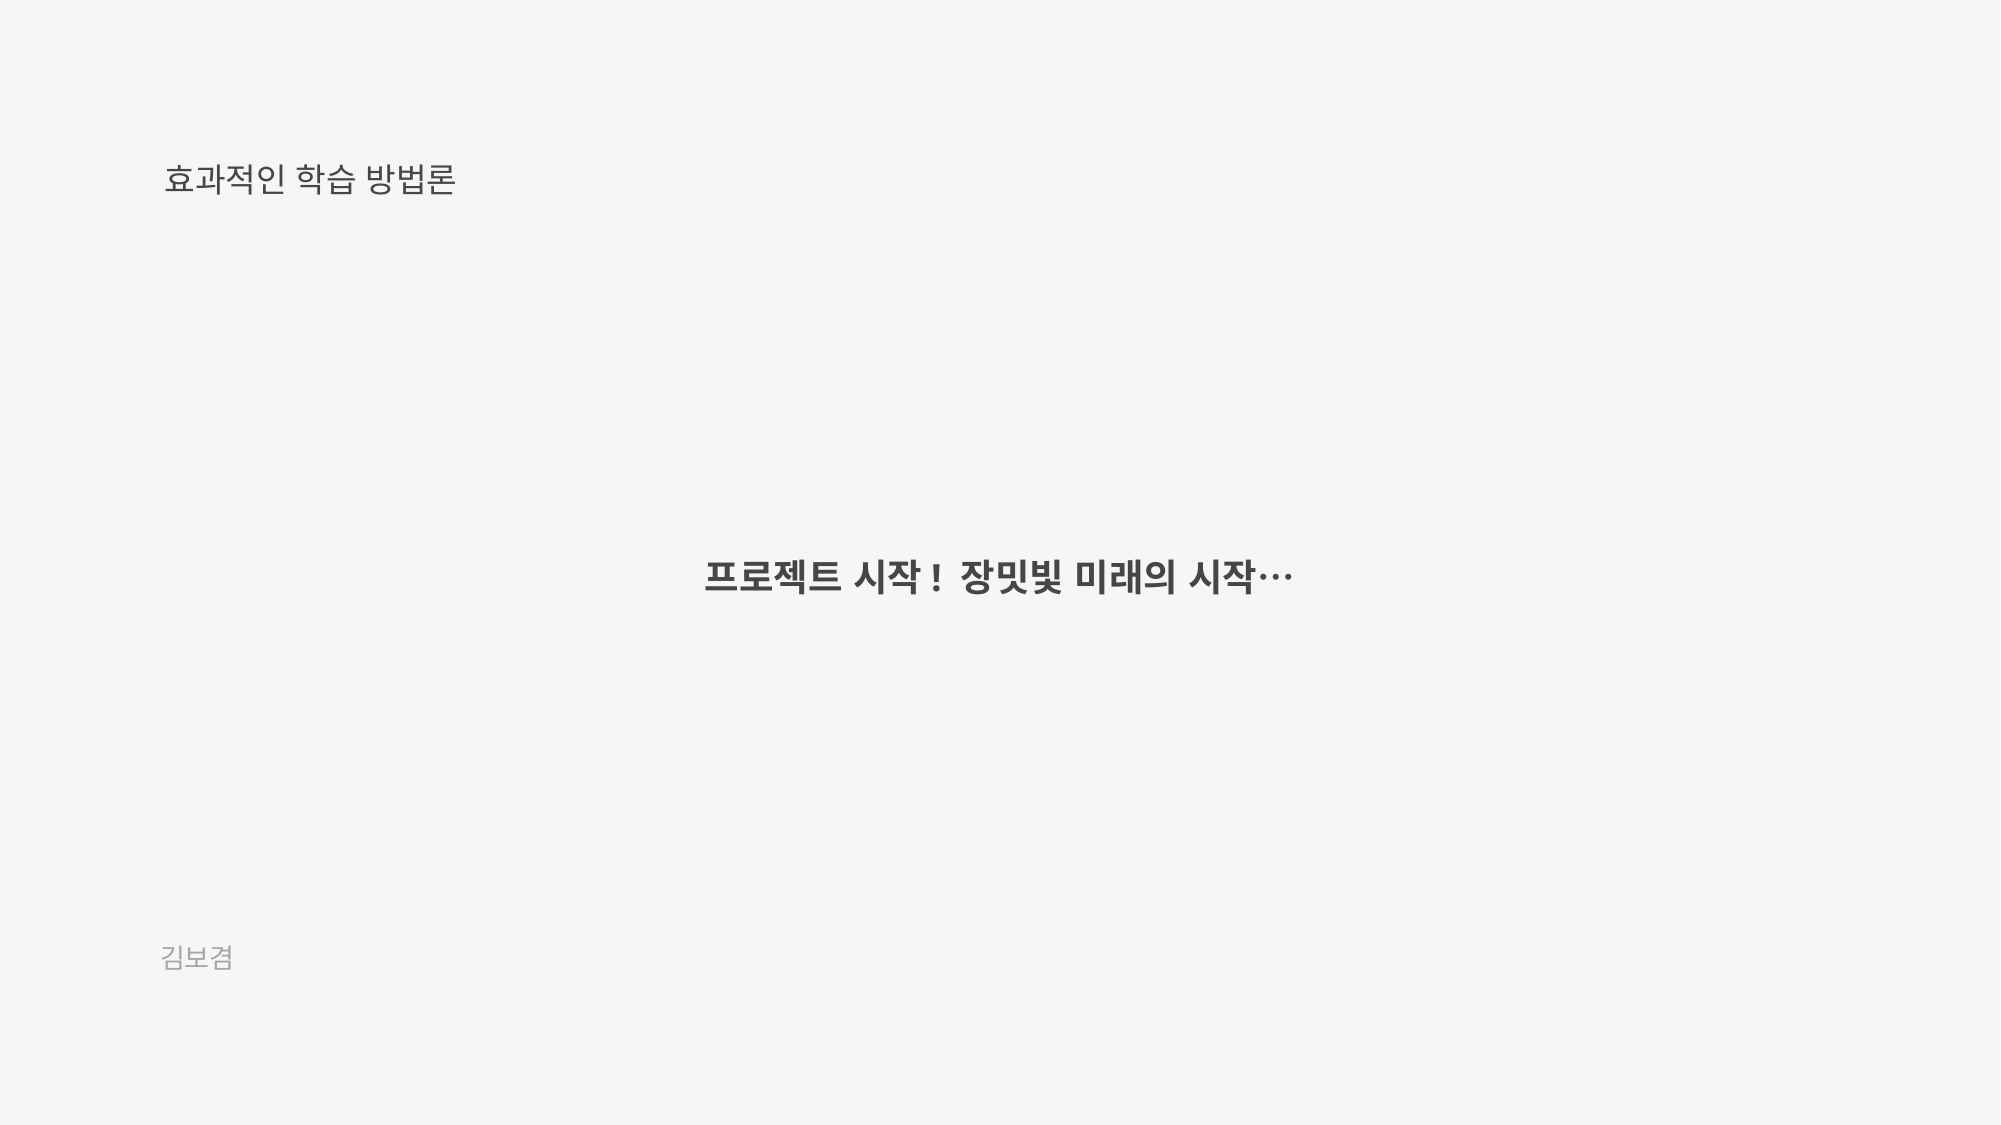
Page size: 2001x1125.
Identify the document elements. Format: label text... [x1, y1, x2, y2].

text_box 프로젝트 시작! 장밋빛 미래의 시작… [622, 524, 1378, 607]
text_box 효과적인 학습 방법론 [150, 151, 556, 207]
text_box 김보겸 [145, 934, 257, 982]
